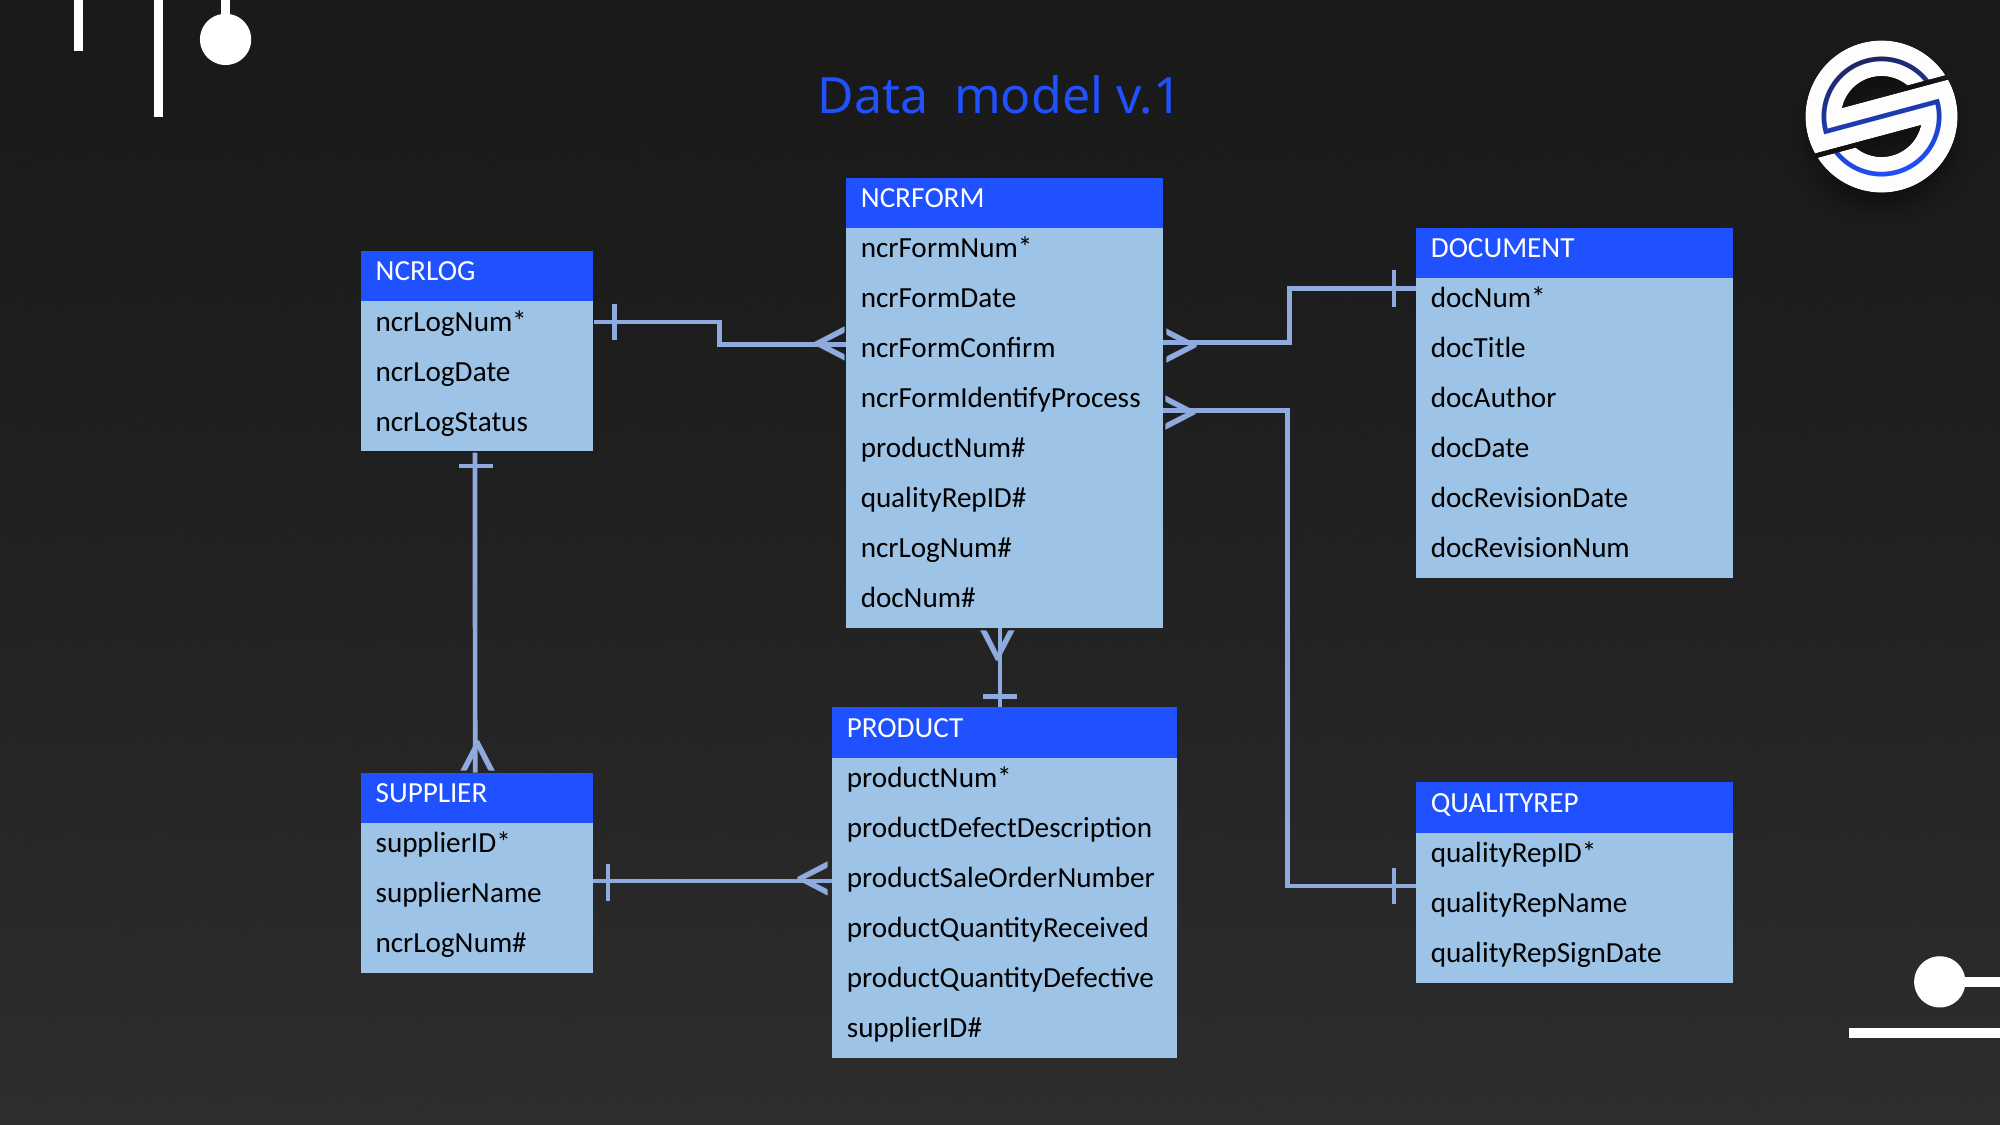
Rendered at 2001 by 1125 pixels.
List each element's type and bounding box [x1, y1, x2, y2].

picture [0, 0, 2000, 1125]
text_box [946, 608, 1063, 708]
text_box [593, 291, 865, 408]
text_box [1143, 348, 1416, 905]
text_box [199, 0, 252, 66]
text_box [592, 827, 851, 944]
text_box [413, 452, 530, 794]
text_box [1848, 1033, 2000, 1092]
text_box [1143, 270, 1416, 348]
